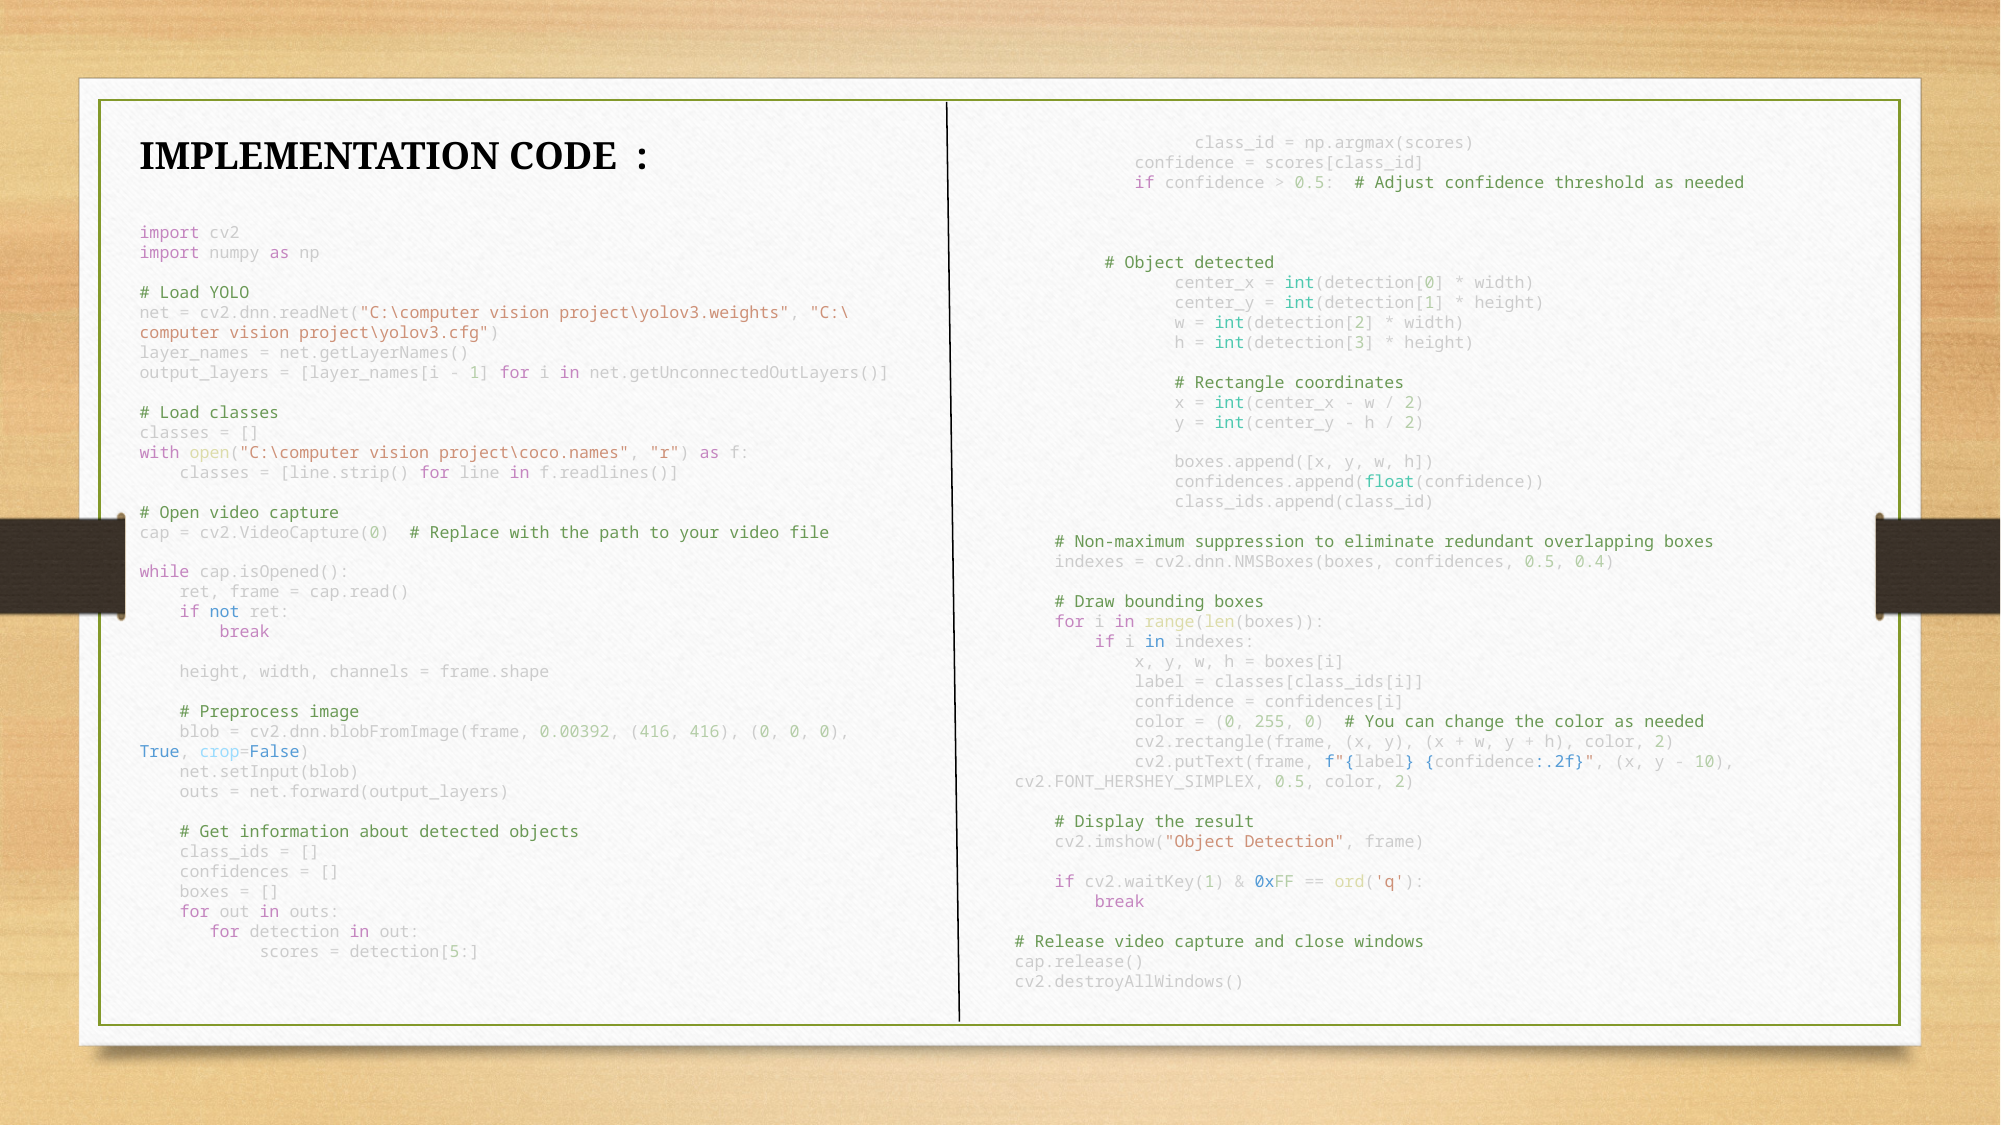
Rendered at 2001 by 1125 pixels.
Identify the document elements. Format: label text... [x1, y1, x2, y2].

text_box class_id = np.argmax(scores) confidence = scores[class_id] if confidence > 0.5: # Adjust confidence threshold as needed # Object detected center_x = int(detection[0] * width) center_y = int(detection[1] * height) w = int(detection[2] * width) h = int(detection[3] * height) # Rectangle coordinates x = int(center_x - w / 2) y = int(center_y - h / 2) boxes.append([x, y, w, h]) confidences.append(float(confidence)) class_ids.append(class_id) # Non-maximum suppression to eliminate redundant overlapping boxes indexes = cv2.dnn.NMSBoxes(boxes, confidences, 0.5, 0.4) # Draw bounding boxes for i in range(len(boxes)): if i in indexes: x, y, w, h = boxes[i] label = classes[class_ids[i]] confidence = confidences[i] color = (0, 255, 0) # You can change the color as needed cv2.rectangle(frame, (x, y), (x + w, y + h), color, 2) cv2.putText(frame, f"{label} {confidence:.2f}", (x, y - 10), cv2.FONT_HERSHEY_SIMPLEX, 0.5, color, 2) # Display the result cv2.imshow("Object Detection", frame) if cv2.waitKey(1) & 0xFF == ord('q'): break # Release video capture and close windows cap.release() cv2.destroyAllWindows() [999, 124, 1839, 998]
text_box IMPLEMENTATION CODE : import cv2 import numpy as np # Load YOLO net = cv2.dnn.readNet("C:\computer vision project\yolov3.weights", "C:\computer vision project\yolov3.cfg") layer_names = net.getLayerNames() output_layers = [layer_names[i - 1] for i in net.getUnconnectedOutLayers()] # Load classes classes = [] with open("C:\computer vision project\coco.names", "r") as f: classes = [line.strip() for line in f.readlines()] # Open video capture cap = cv2.VideoCapture(0) # Replace with the path to your video file while cap.isOpened(): ret, frame = cap.read() if not ret: break height, width, channels = frame.shape # Preprocess image blob = cv2.dnn.blobFromImage(frame, 0.00392, (416, 416), (0, 0, 0), True, crop=False) net.setInput(blob) outs = net.forward(output_layers) # Get information about detected objects class_ids = [] confidences = [] boxes = [] for out in outs: for detection in out: scores = detection[5:] [124, 124, 921, 1053]
picture [0, 0, 2001, 1125]
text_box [946, 101, 960, 1022]
